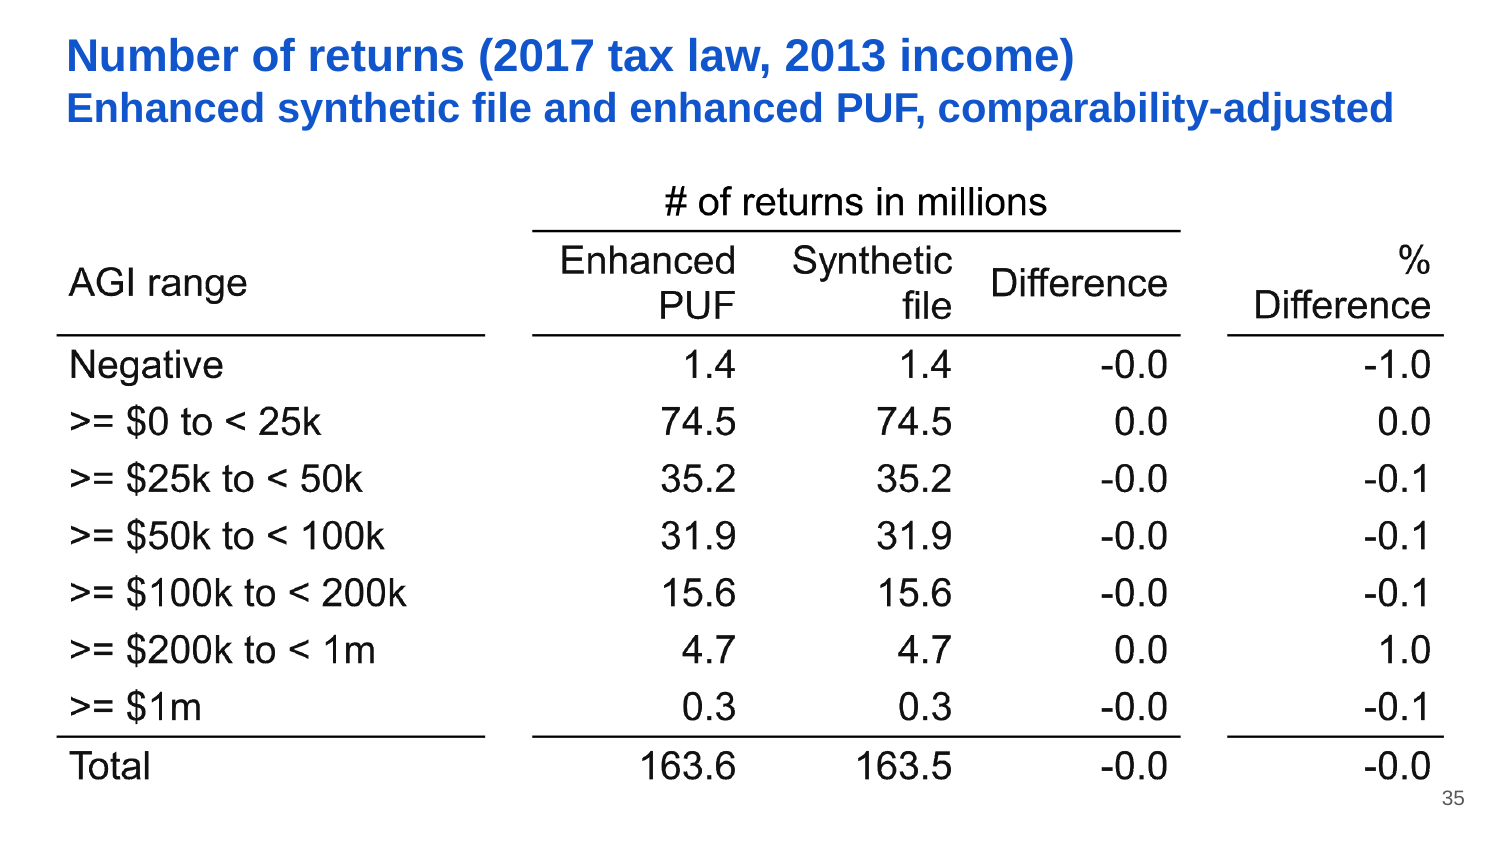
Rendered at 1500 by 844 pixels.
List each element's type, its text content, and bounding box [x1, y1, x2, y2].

title Number of returns (2017 tax law, 2013 income) Enhanced synthetic file and enhanced PUF, comparability-adjusted [51, 10, 1449, 153]
slide_number ‹#› [1389, 764, 1480, 830]
picture [37, 154, 1463, 814]
